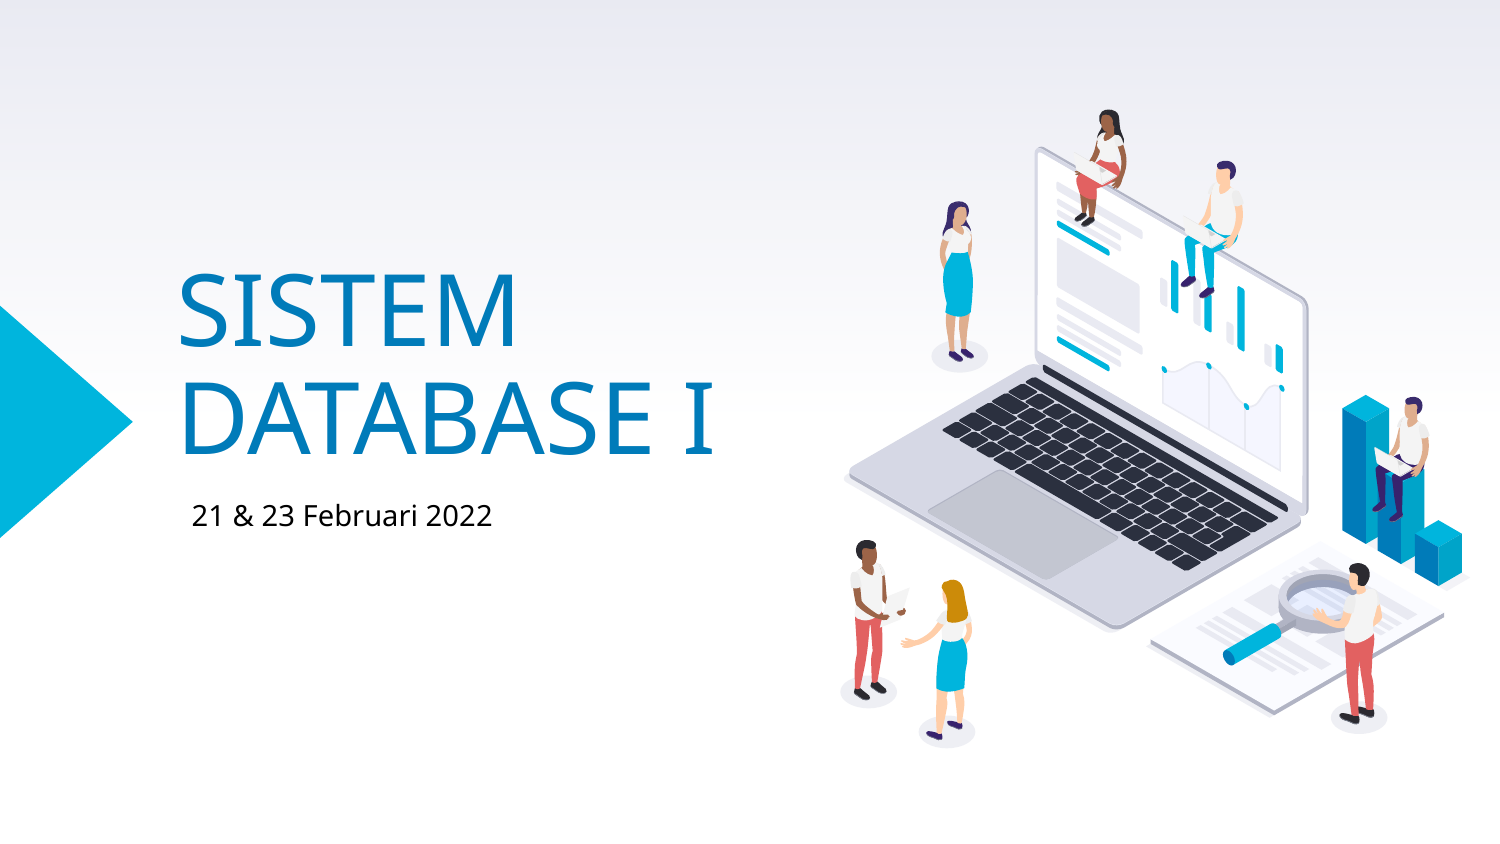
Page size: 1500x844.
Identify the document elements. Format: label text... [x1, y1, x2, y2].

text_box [839, 109, 1471, 749]
text_box 21 & 23 Februari 2022 [176, 482, 519, 548]
title SISTEM DATABASE I [176, 305, 834, 538]
